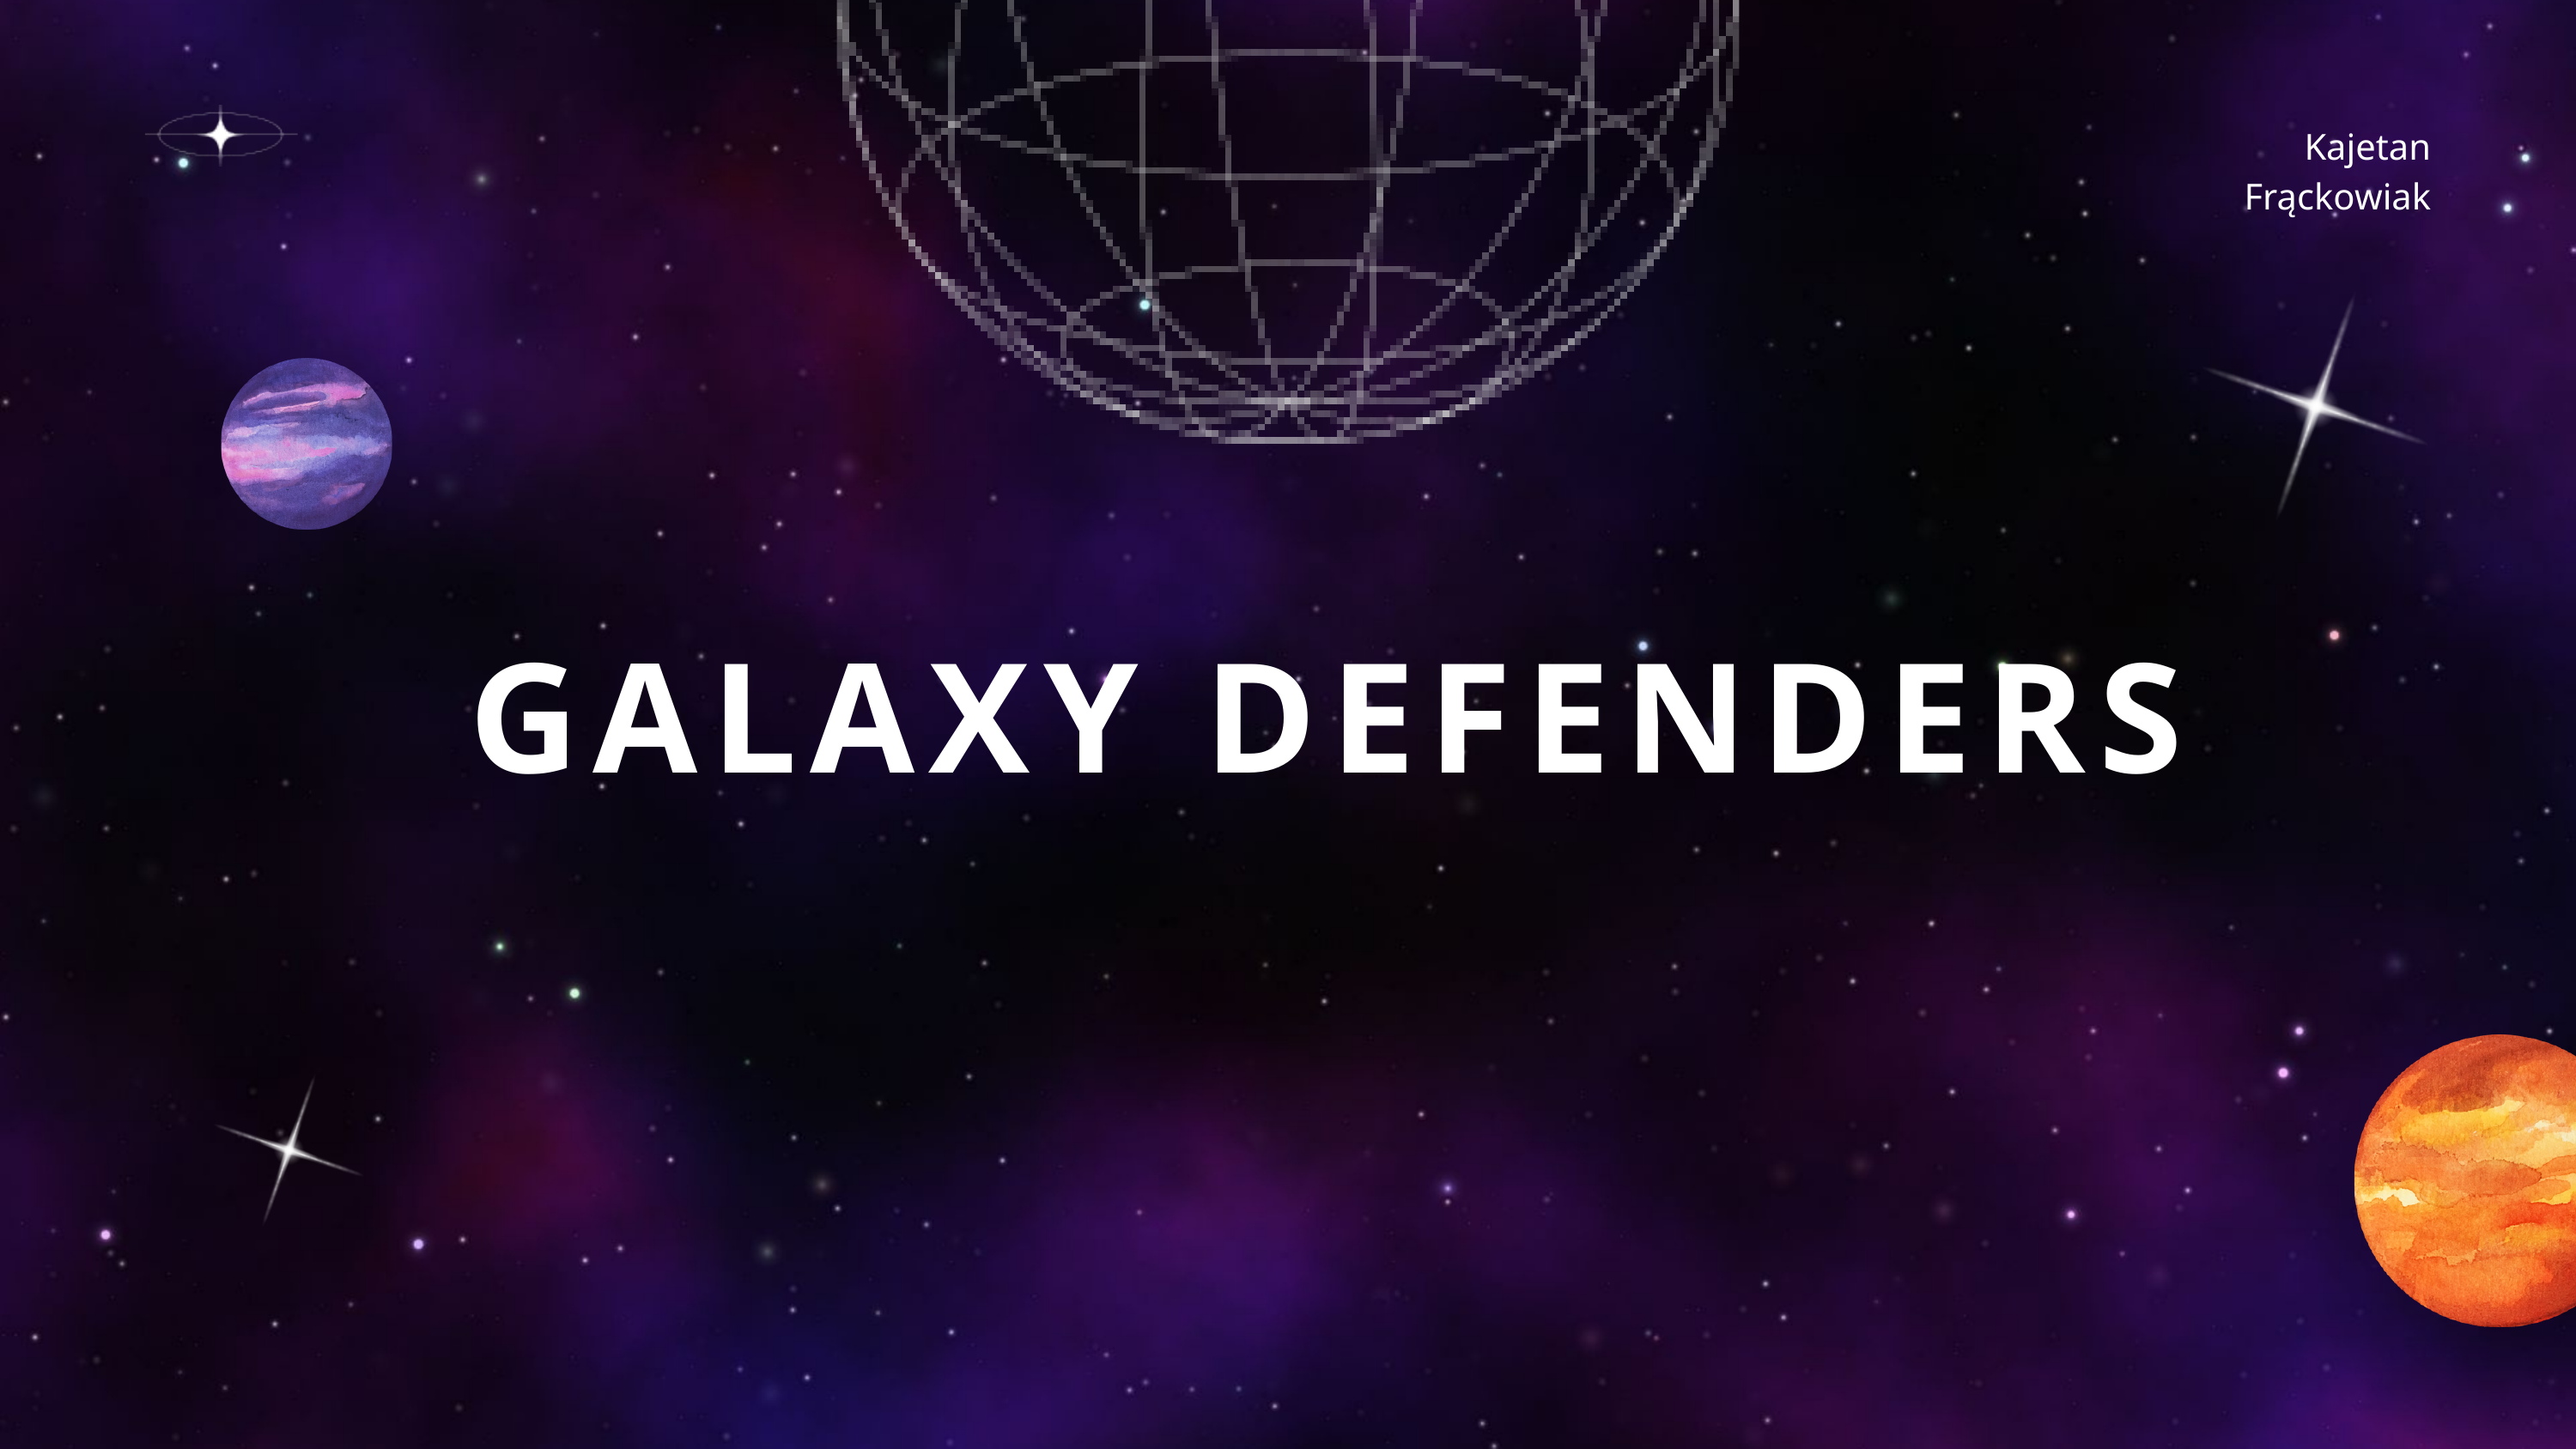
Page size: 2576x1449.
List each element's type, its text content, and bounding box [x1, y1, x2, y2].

text_box [0, 0, 2576, 1449]
text_box [209, 1070, 368, 1231]
text_box GALAXY DEFENDERS [368, 591, 2287, 804]
text_box [144, 105, 298, 167]
text_box [221, 358, 392, 530]
text_box [2354, 1034, 2576, 1327]
text_box [836, 0, 1740, 444]
text_box Kajetan Frąckowiak [2196, 117, 2432, 217]
text_box [2196, 286, 2435, 527]
